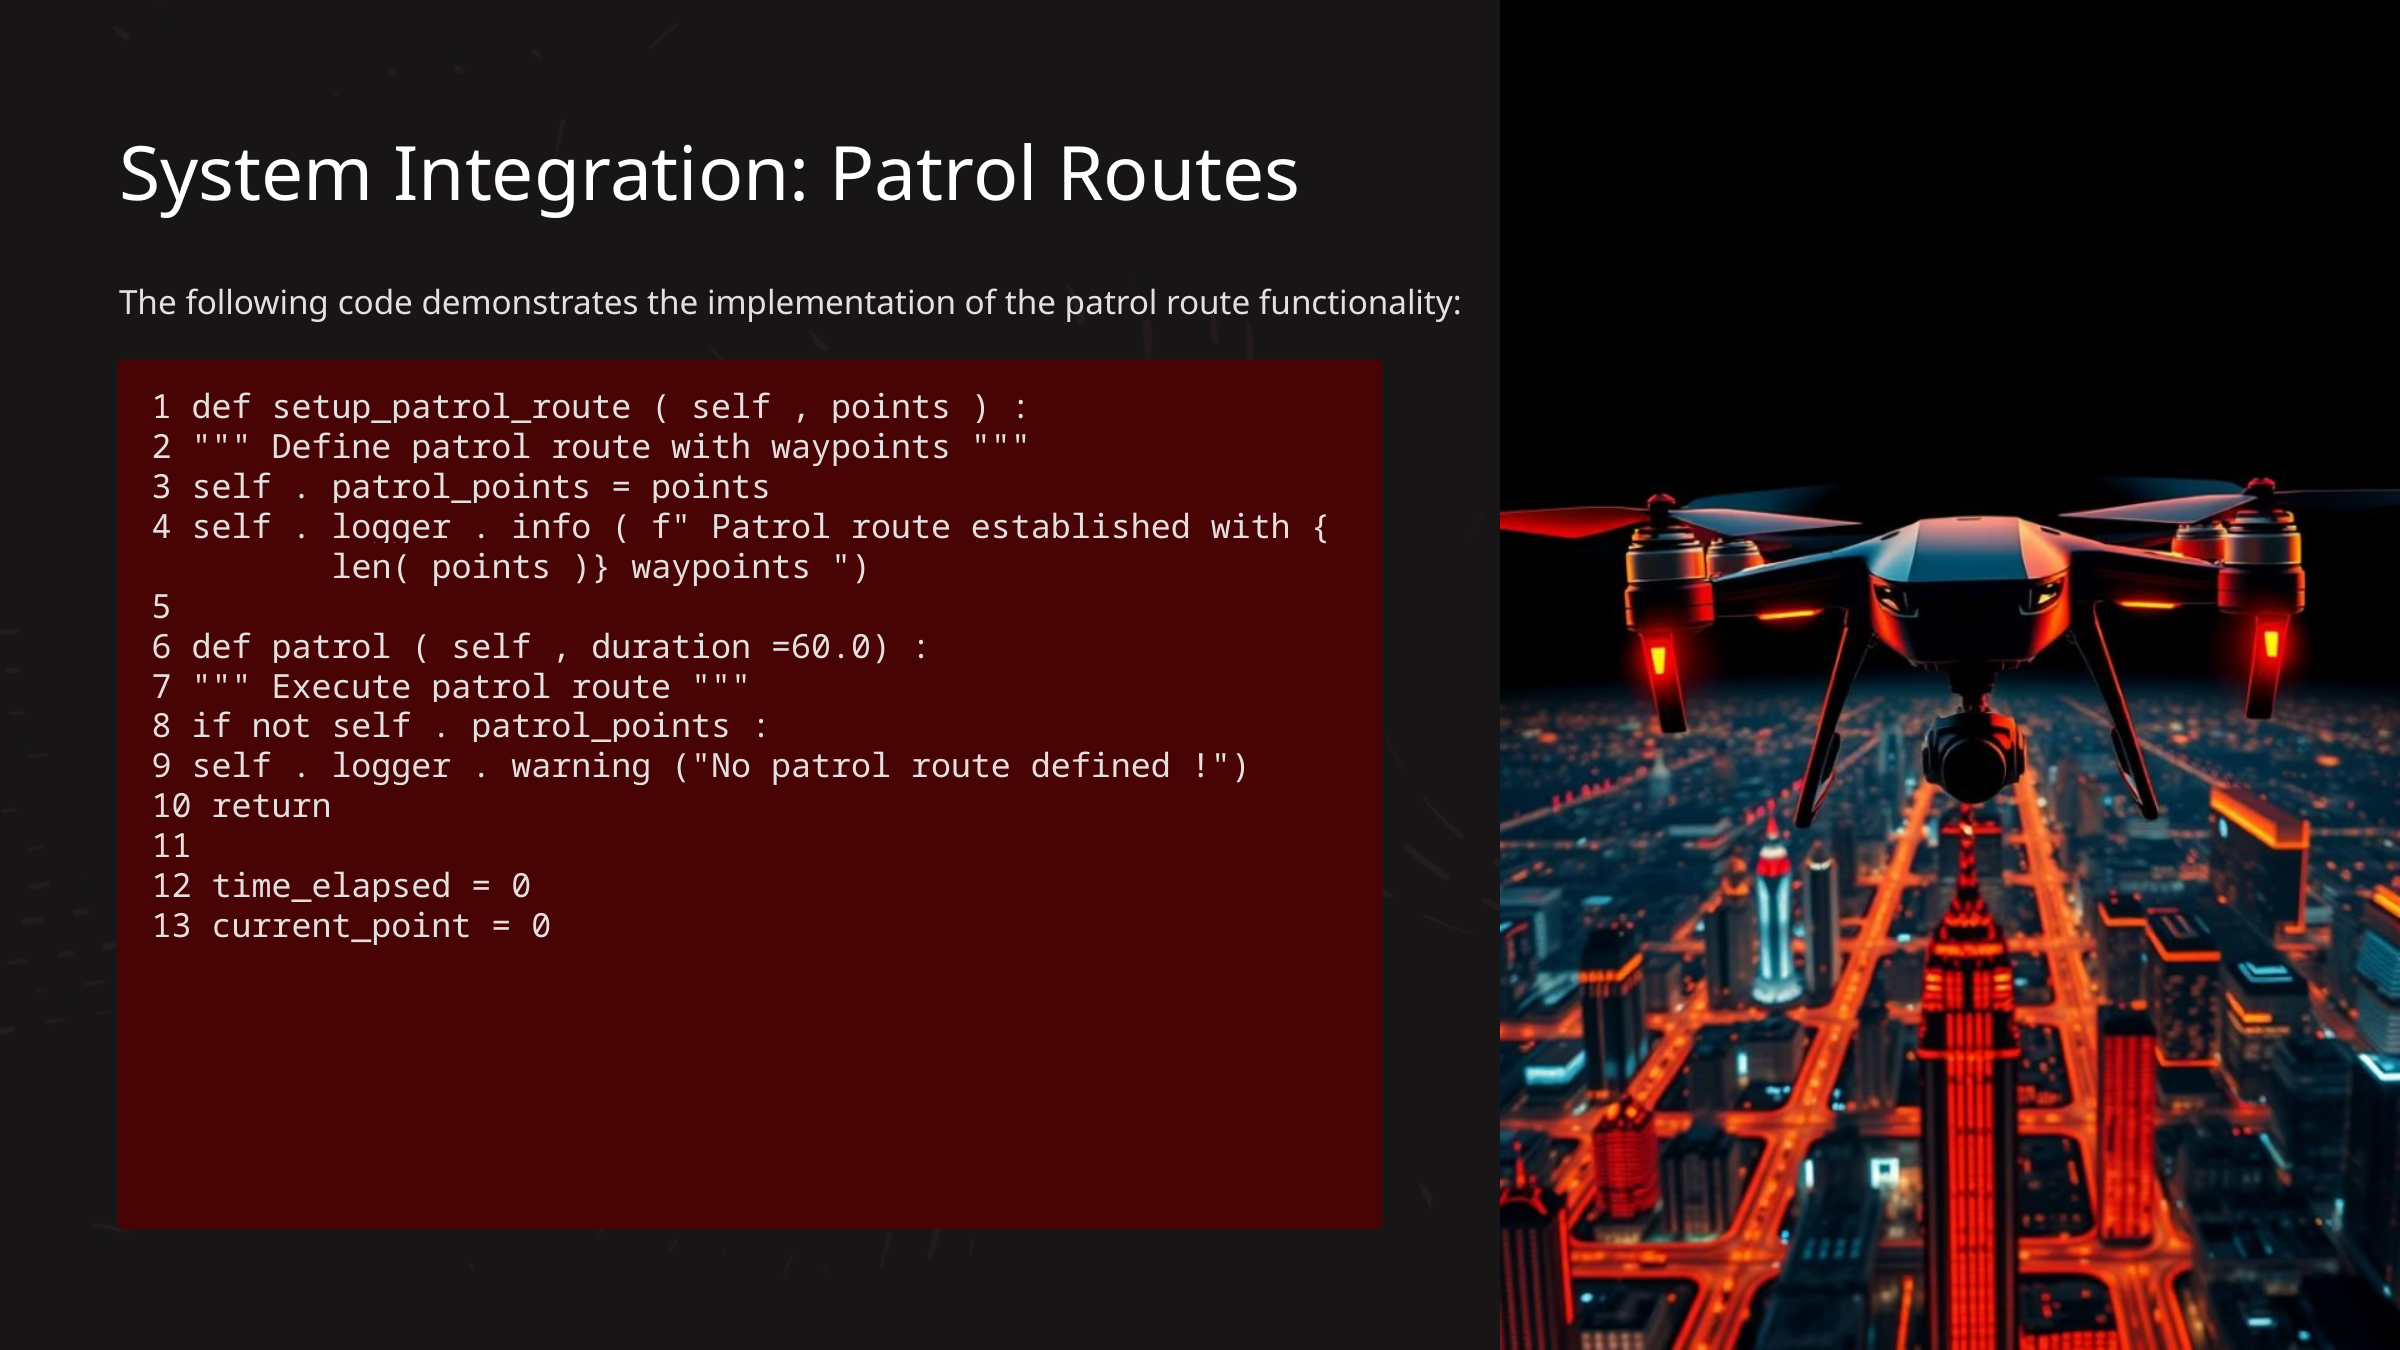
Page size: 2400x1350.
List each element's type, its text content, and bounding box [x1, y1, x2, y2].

picture [1499, 0, 2400, 1350]
text_box The following code demonstrates the implementation of the patrol route functionality: [119, 266, 1381, 322]
text_box [117, 359, 1383, 1229]
picture [2388, 980, 2400, 985]
text_box System Integration: Patrol Routes [119, 121, 1234, 216]
text_box 1 def setup_patrol_route ( self , points ) : 2 """ Define patrol route with waypoints """ 3 self . patrol_points = points 4 self . logger . info ( f" Patrol route established with { len( points )} waypoints ") 5 6 def patrol ( self , duration =60.0) : 7 """ Execute patrol route """ 8 if not self . patrol_points : 9 self . logger . warning ("No patrol route defined !") 10 return 11 12 time_elapsed = 0 13 current_point = 0 [151, 385, 1349, 1204]
